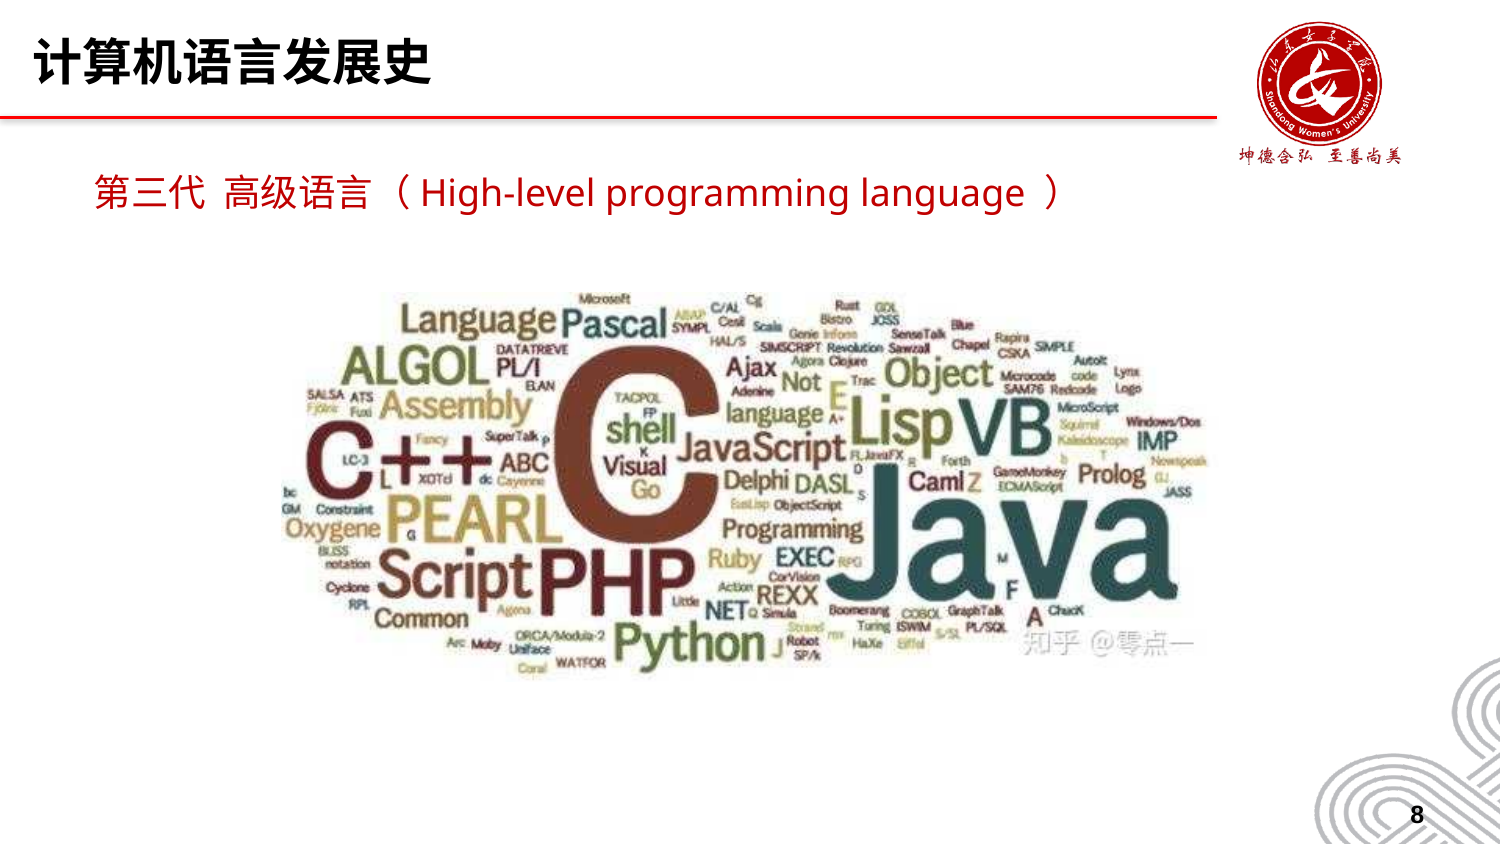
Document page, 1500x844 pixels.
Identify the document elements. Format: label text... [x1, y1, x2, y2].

picture [281, 292, 1219, 682]
picture [1277, 650, 1500, 844]
text_box 第三代 高级语言（High-level programming language ） [53, 161, 1122, 222]
slide_number 8 [1370, 791, 1465, 827]
picture [1234, 20, 1406, 192]
title 计算机语言发展史 [17, 19, 1194, 101]
